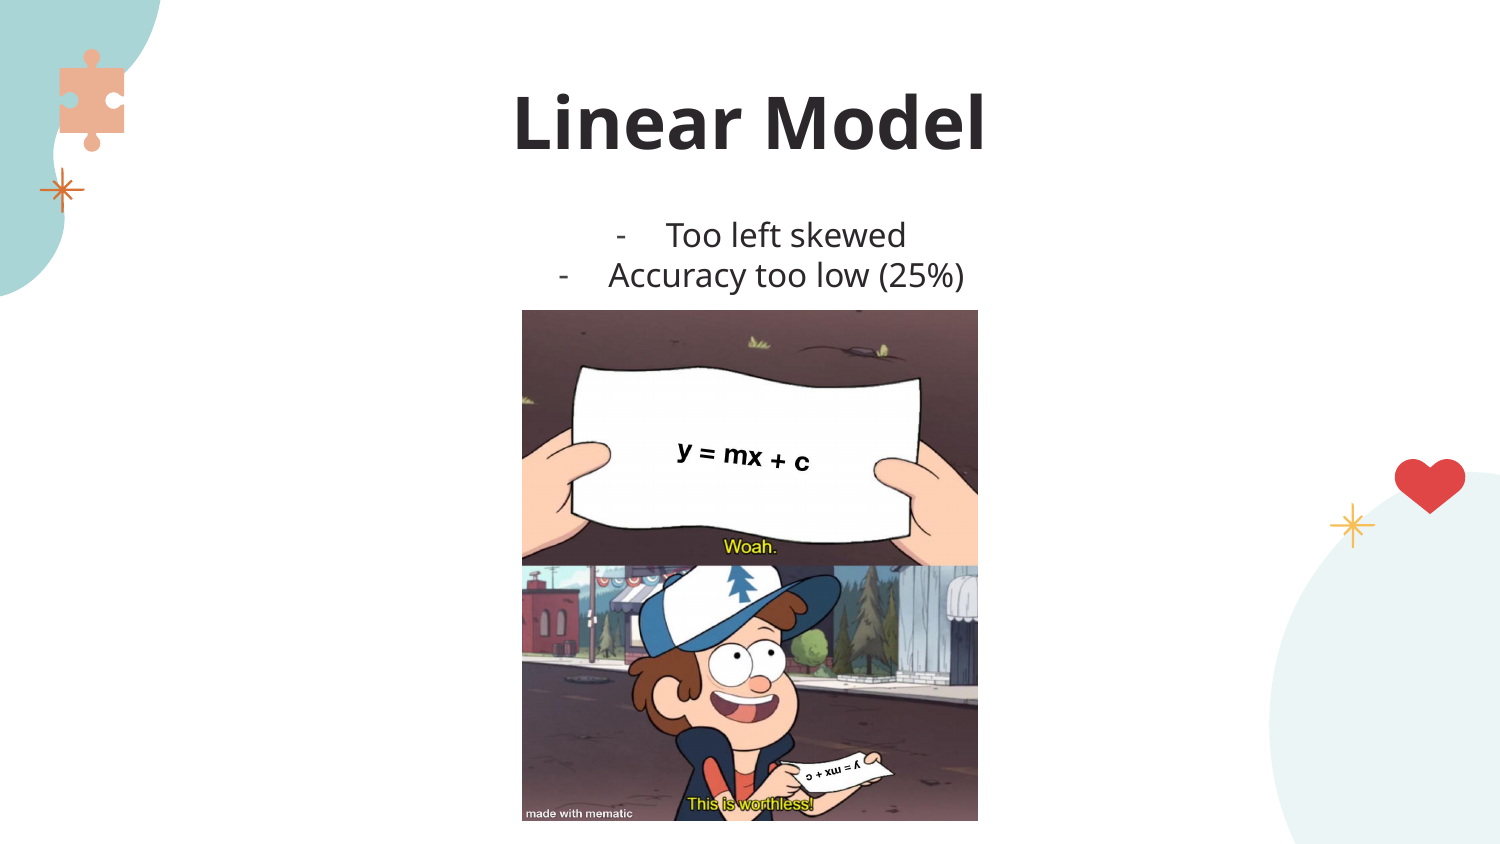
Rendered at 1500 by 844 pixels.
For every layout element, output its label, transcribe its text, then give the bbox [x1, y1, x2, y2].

subtitle Too left skewed Accuracy too low (25%) [255, 198, 1244, 311]
picture [522, 310, 978, 821]
title Linear Model [118, 72, 1382, 167]
